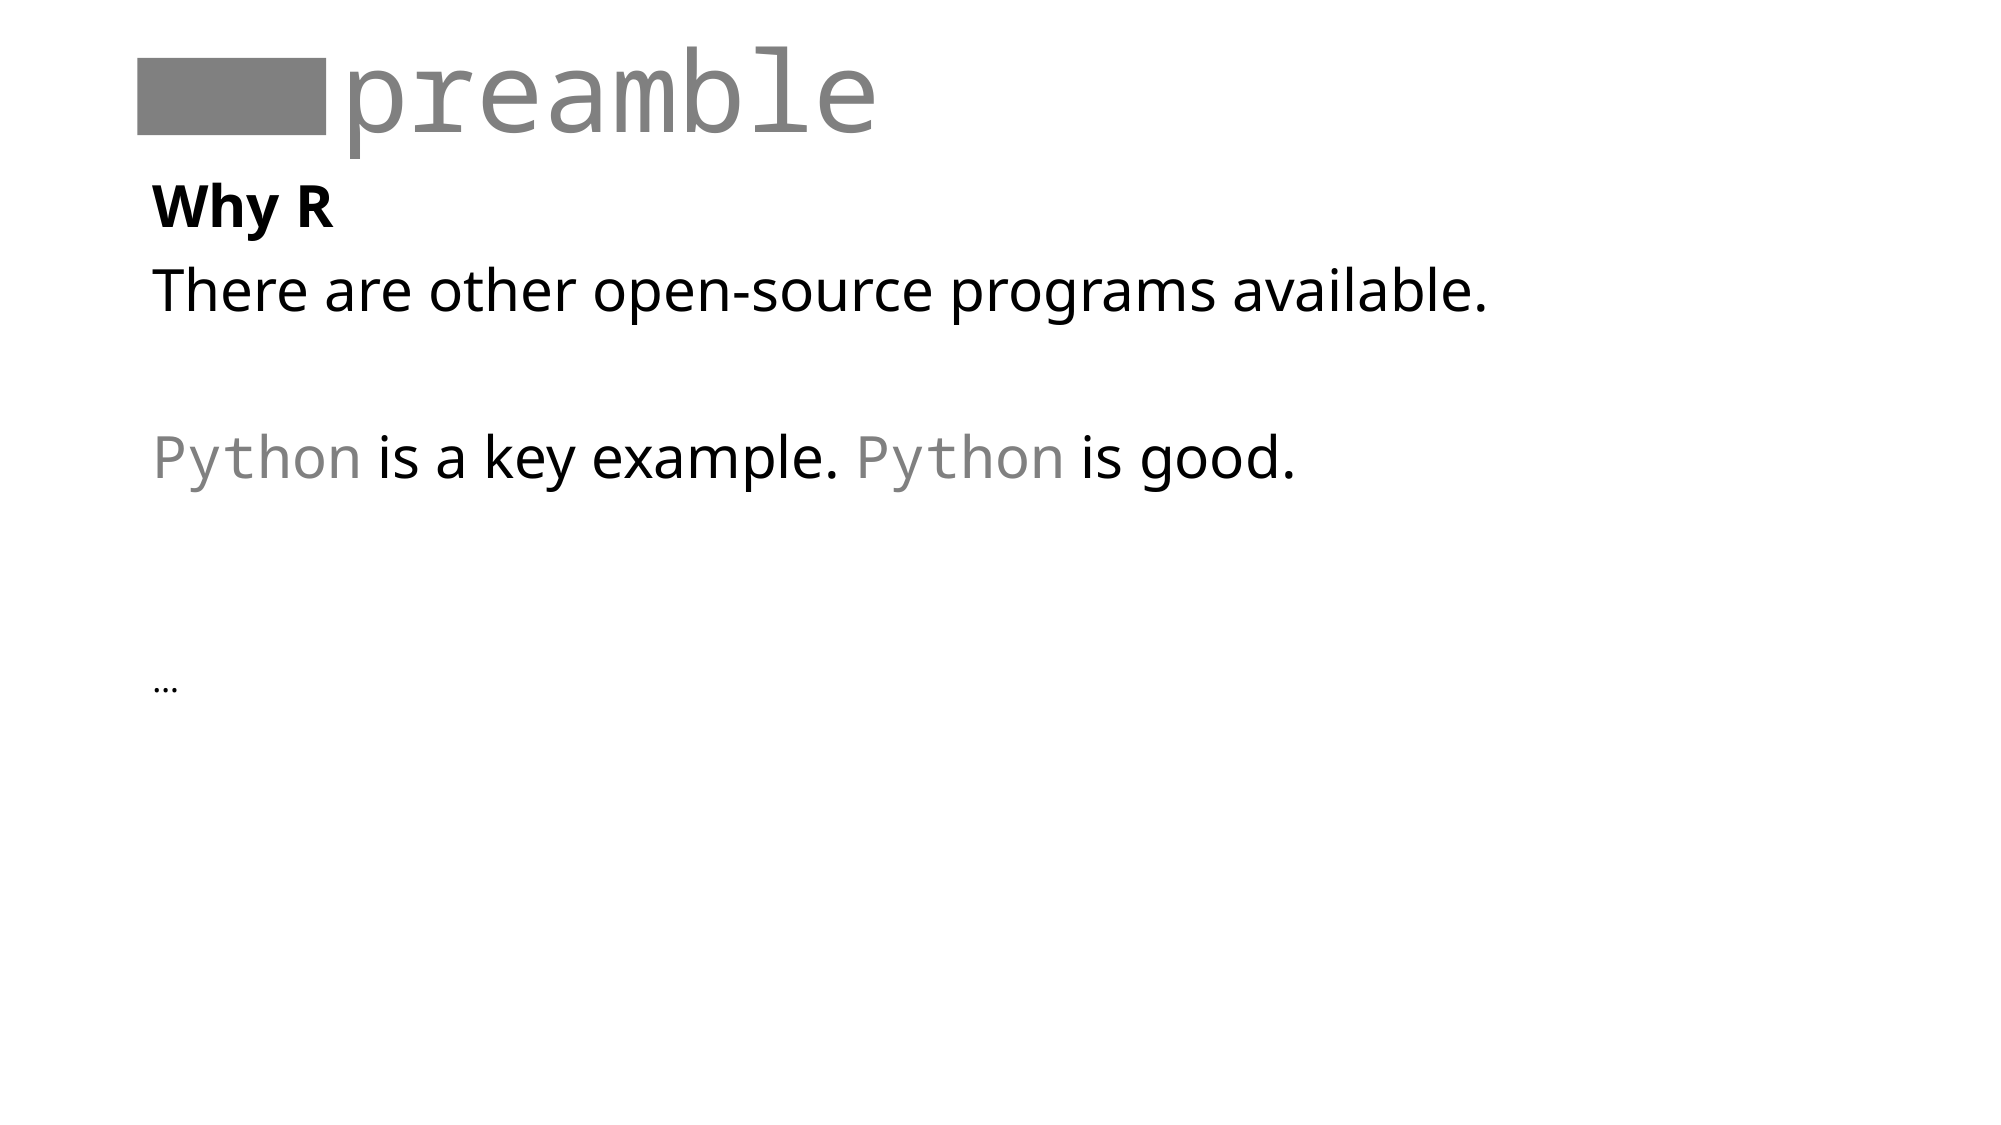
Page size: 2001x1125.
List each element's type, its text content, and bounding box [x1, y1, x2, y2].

list Why R There are other open-source programs available. Python is a key example. Python is good. … [137, 169, 1898, 998]
title preamble [326, 5, 1766, 169]
text_box [136, 57, 327, 136]
